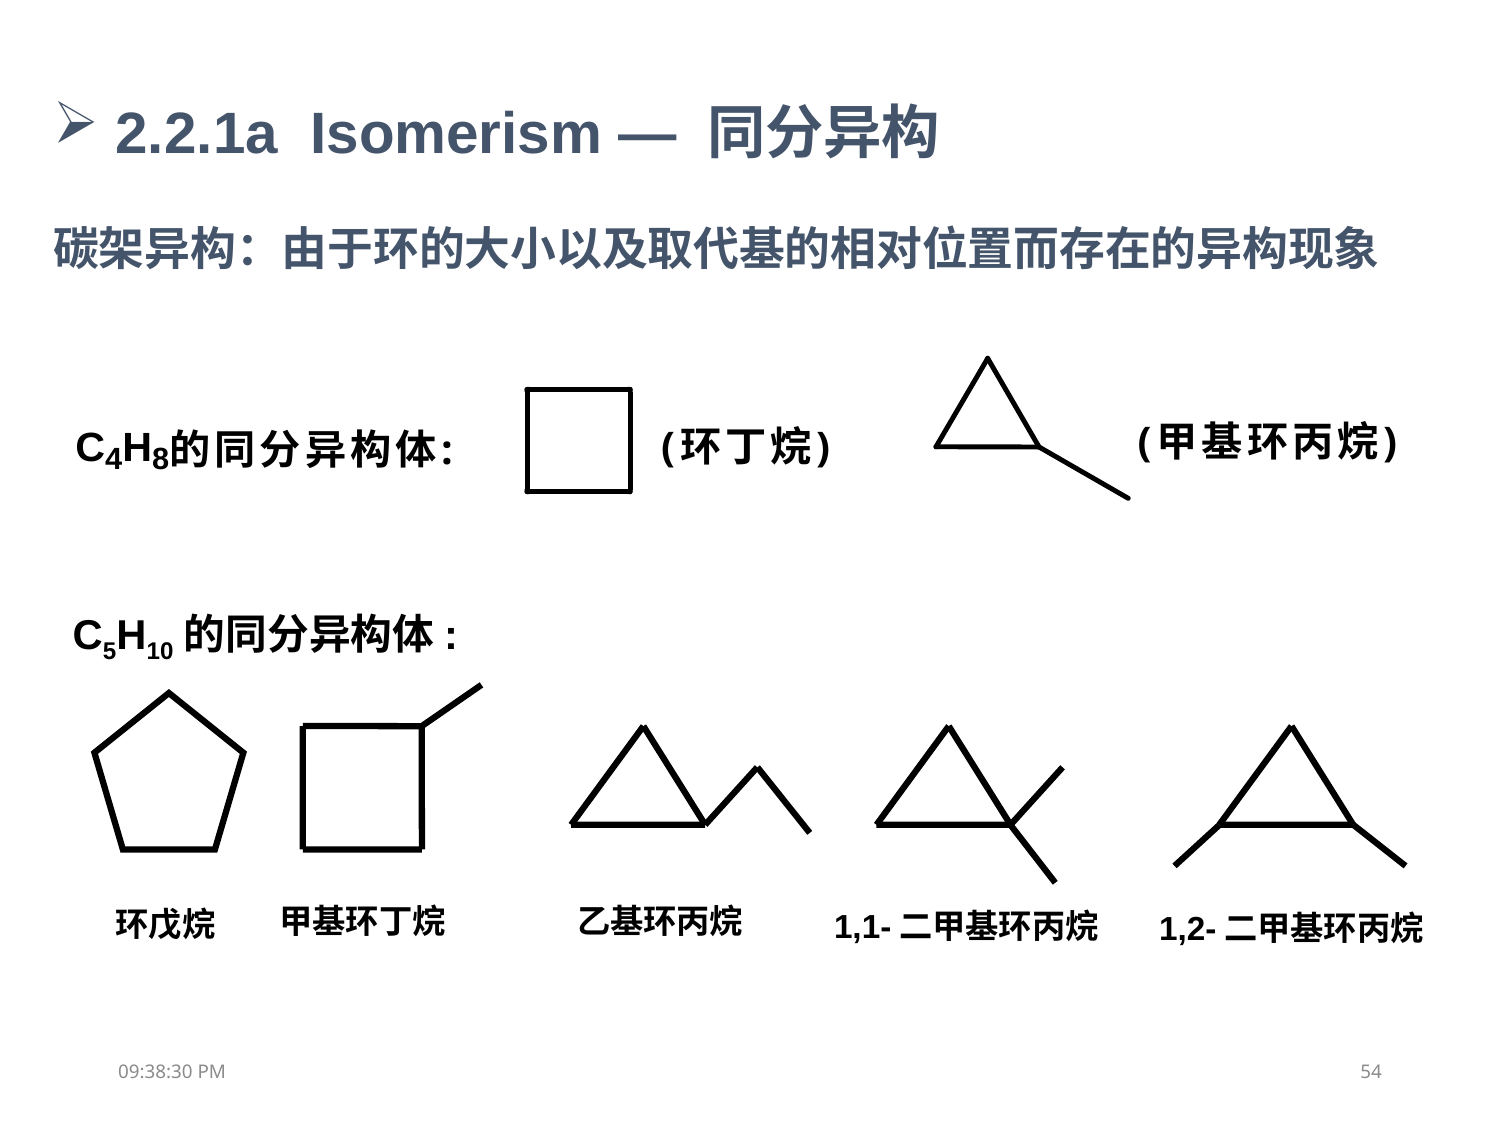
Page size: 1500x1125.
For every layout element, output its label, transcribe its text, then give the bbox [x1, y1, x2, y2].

text_box 1,1-二甲基环丙烷 [819, 898, 1114, 953]
text_box 1,2-二甲基环丙烷 [1144, 899, 1439, 955]
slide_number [103, 1042, 441, 1103]
text_box 甲基环丁烷 [264, 893, 461, 948]
text_box C5H10的同分异构体: [57, 600, 473, 672]
text_box 2.2.1a Isomerism — 同分异构 [38, 87, 980, 173]
text_box 碳架异构：由于环的大小以及取代基的相对位置而存在的异构现象 [38, 212, 1426, 283]
text_box 环戊烷 [101, 895, 231, 951]
slide_number 54 [1059, 1042, 1397, 1103]
text_box 乙基环丙烷 [562, 893, 759, 948]
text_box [94, 684, 1406, 883]
picture [68, 351, 1481, 538]
